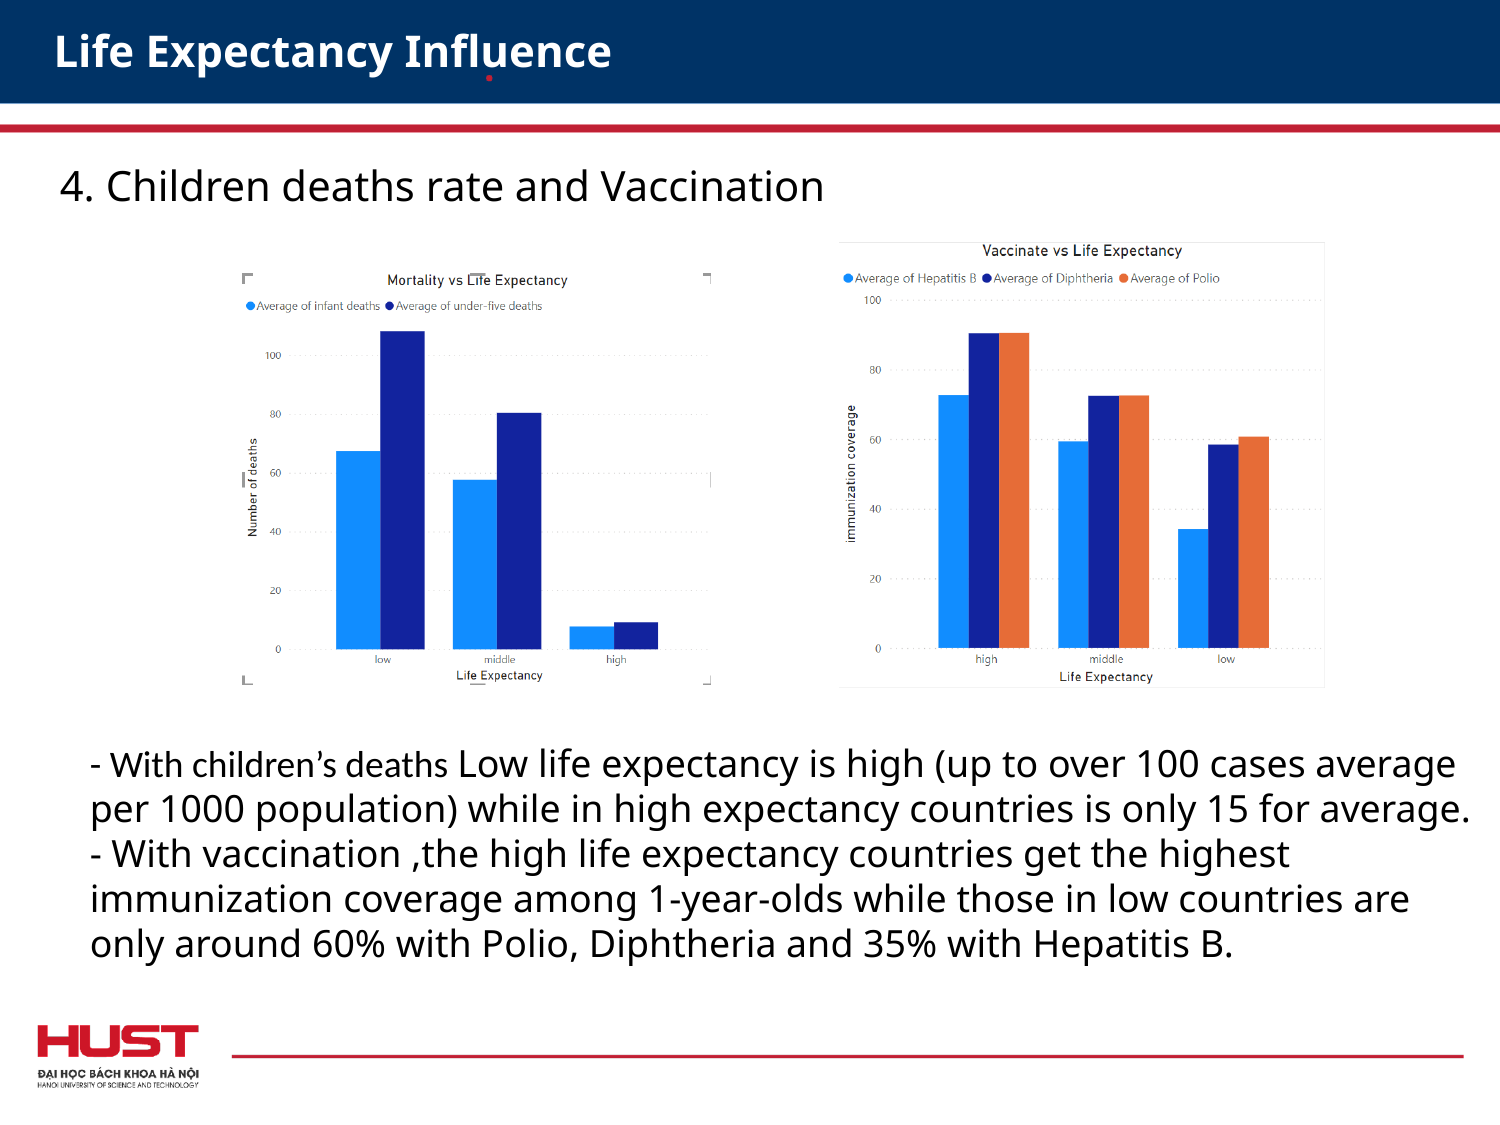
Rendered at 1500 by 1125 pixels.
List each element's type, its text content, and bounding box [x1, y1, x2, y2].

picture [0, 0, 1500, 1125]
text_box - With children’s deaths Low life expectancy is high (up to over 100 cases average per 1000 population) while in high expectancy countries is only 15 for average. - With vaccination ,the high life expectancy countries get the highest immunization coverage among 1-year-olds while those in low countries are only around 60% with Polio, Diphtheria and 35% with Hepatitis B. [75, 687, 1488, 973]
list 4. Children deaths rate and Vaccination [38, 157, 1462, 1000]
text_box Life Expectancy Influence [38, 16, 1462, 91]
